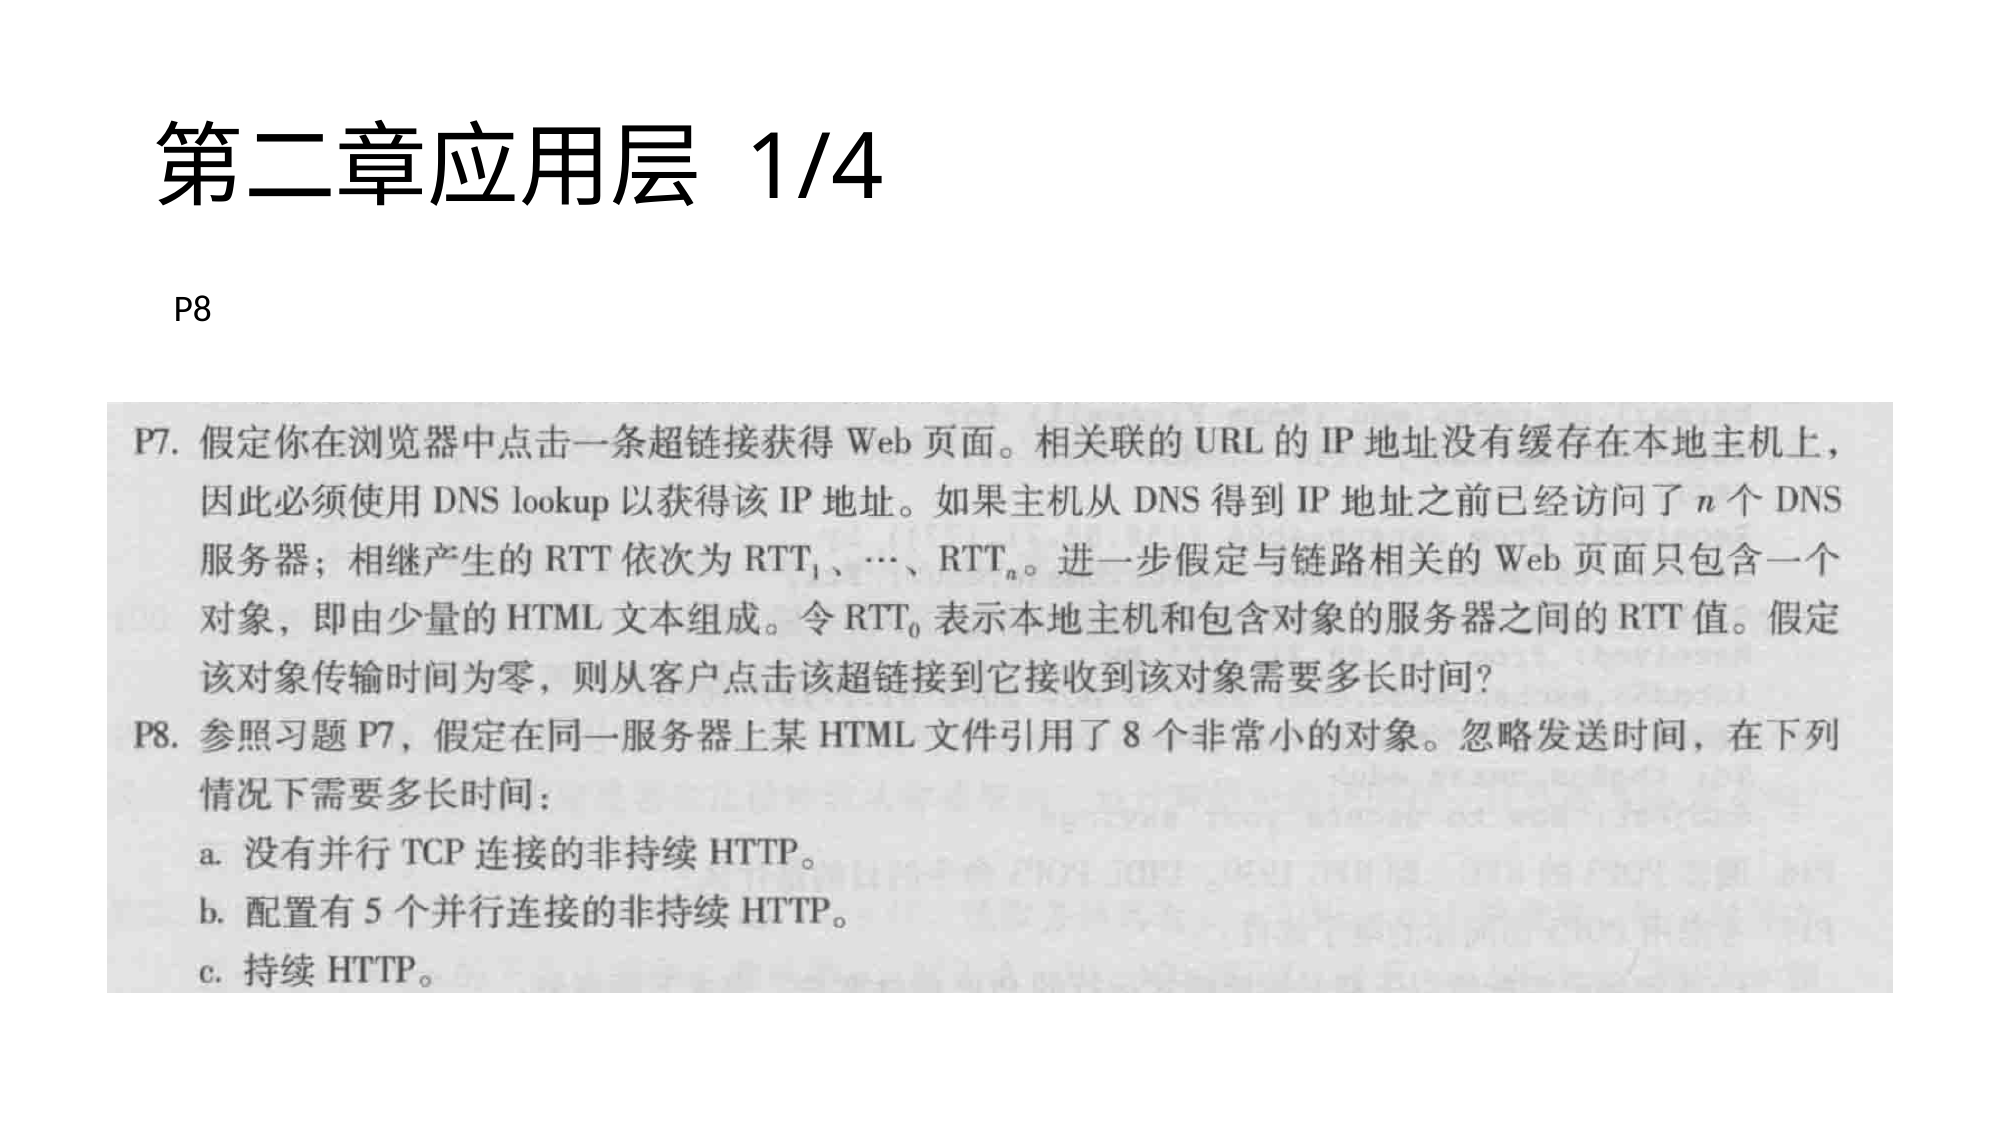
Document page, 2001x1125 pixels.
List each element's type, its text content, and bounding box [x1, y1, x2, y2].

title 第二章应用层 1/4 [137, 59, 1863, 278]
picture [107, 402, 1893, 993]
text_box P8 [158, 277, 595, 337]
